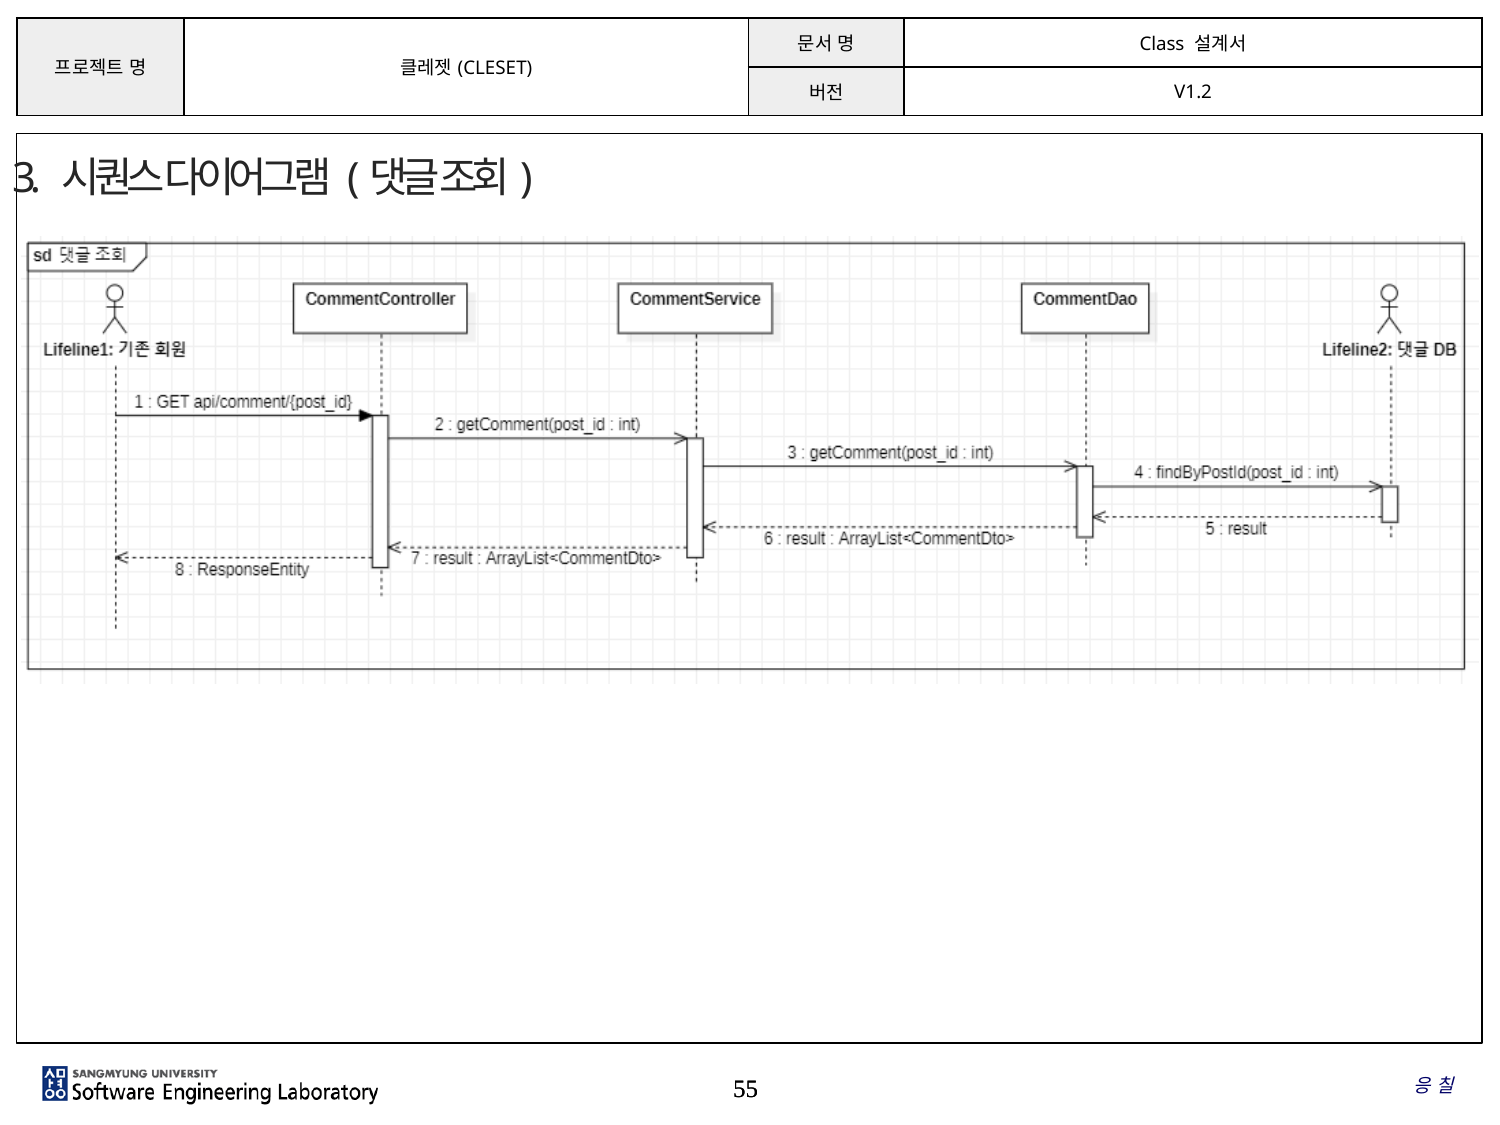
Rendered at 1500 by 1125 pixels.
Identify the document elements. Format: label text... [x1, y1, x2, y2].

picture [42, 1066, 382, 1106]
text_box 3. 시퀀스 다이어그램 (댓글 조회) [0, 143, 548, 209]
picture [21, 236, 1479, 684]
footer 응 칠 [994, 1060, 1454, 1110]
